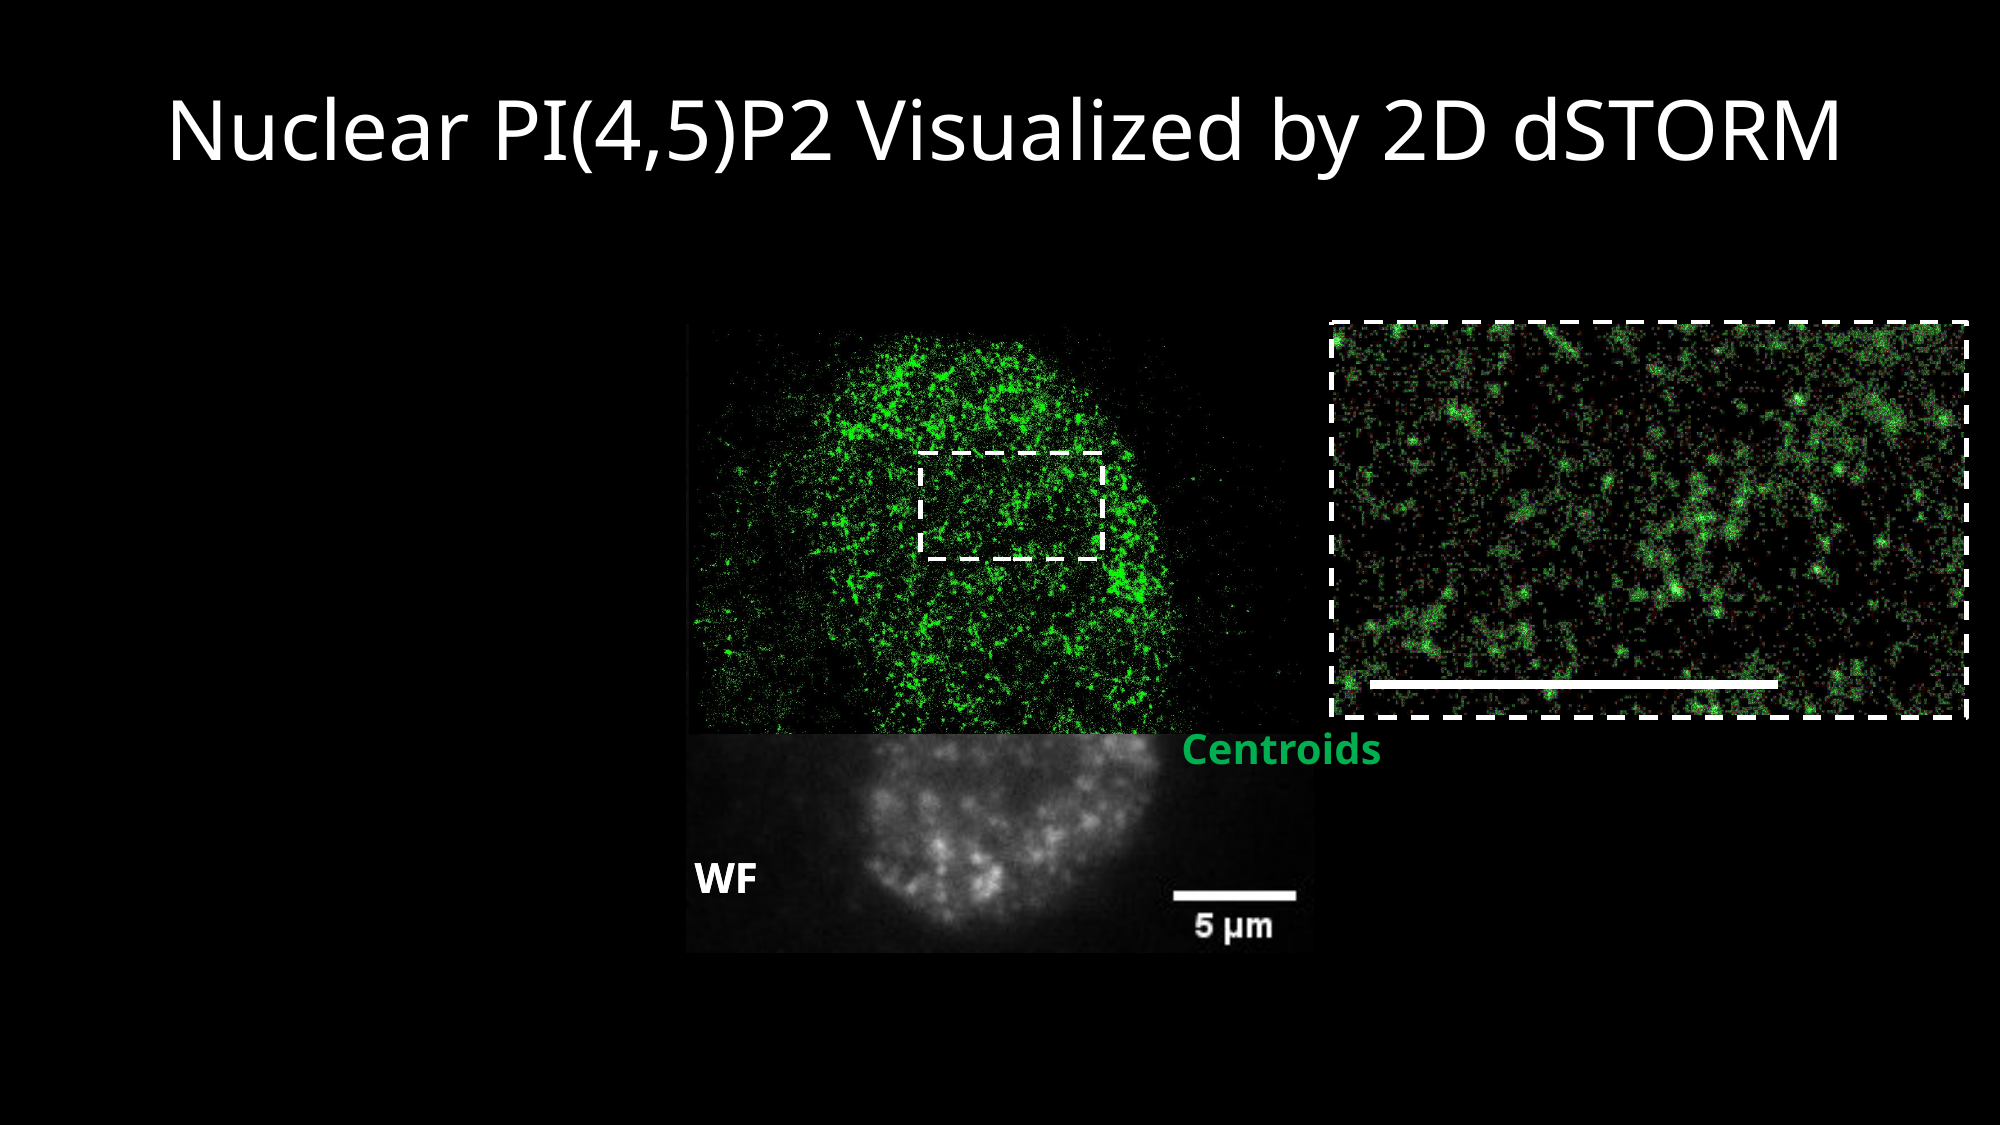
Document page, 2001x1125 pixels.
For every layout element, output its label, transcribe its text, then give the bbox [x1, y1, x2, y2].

picture [686, 324, 1314, 953]
text_box Centroids [1314, 715, 1390, 781]
title Nuclear PI(4,5)P2 Visualized by 2D dSTORM [143, 3, 1869, 264]
picture [1333, 324, 1965, 715]
